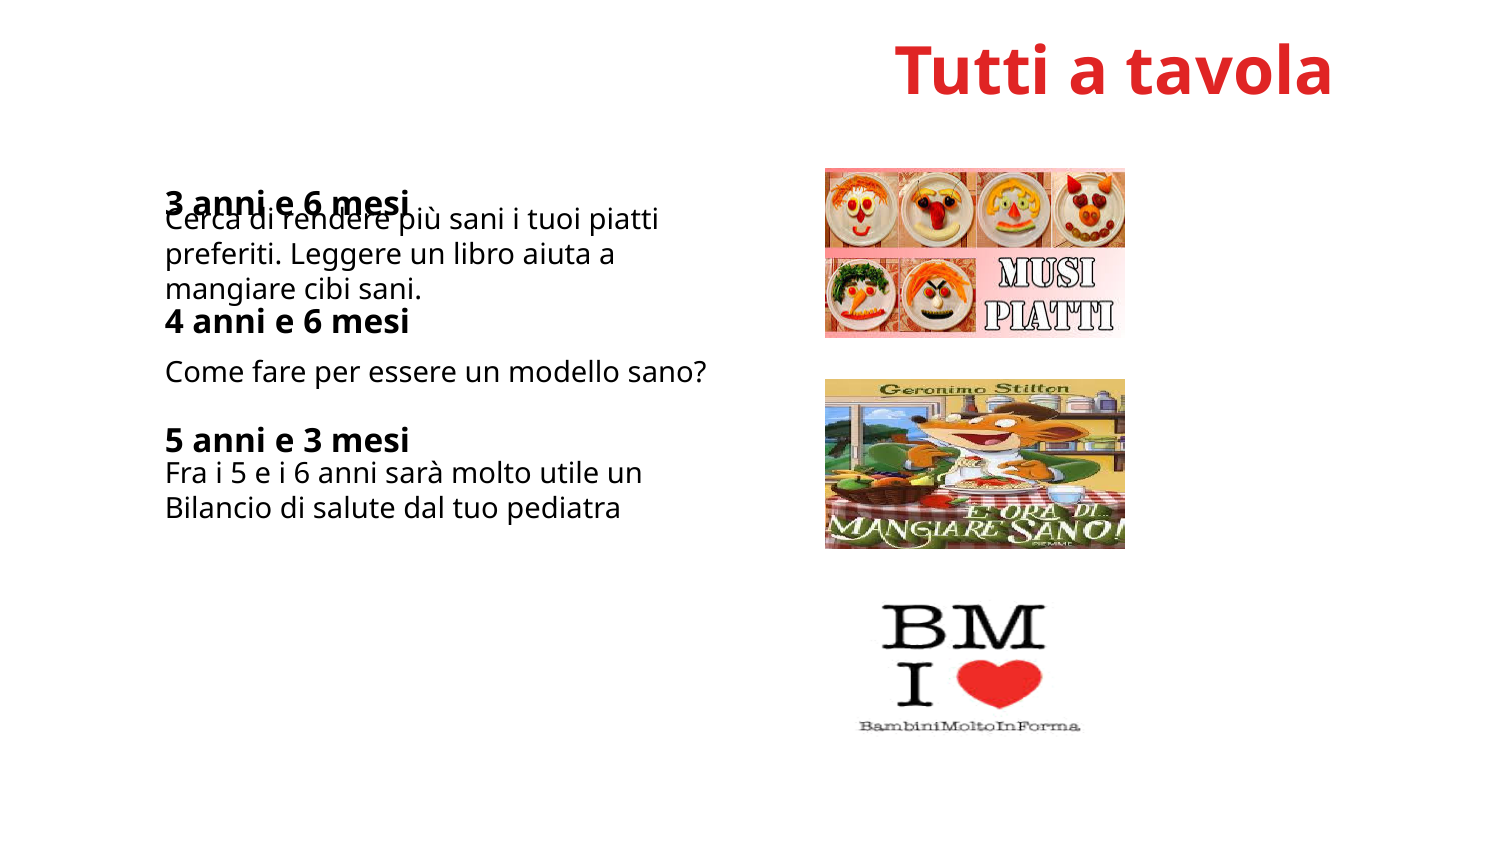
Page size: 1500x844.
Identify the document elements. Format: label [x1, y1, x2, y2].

picture [824, 168, 1125, 338]
picture [824, 379, 1125, 549]
picture [824, 590, 1125, 760]
